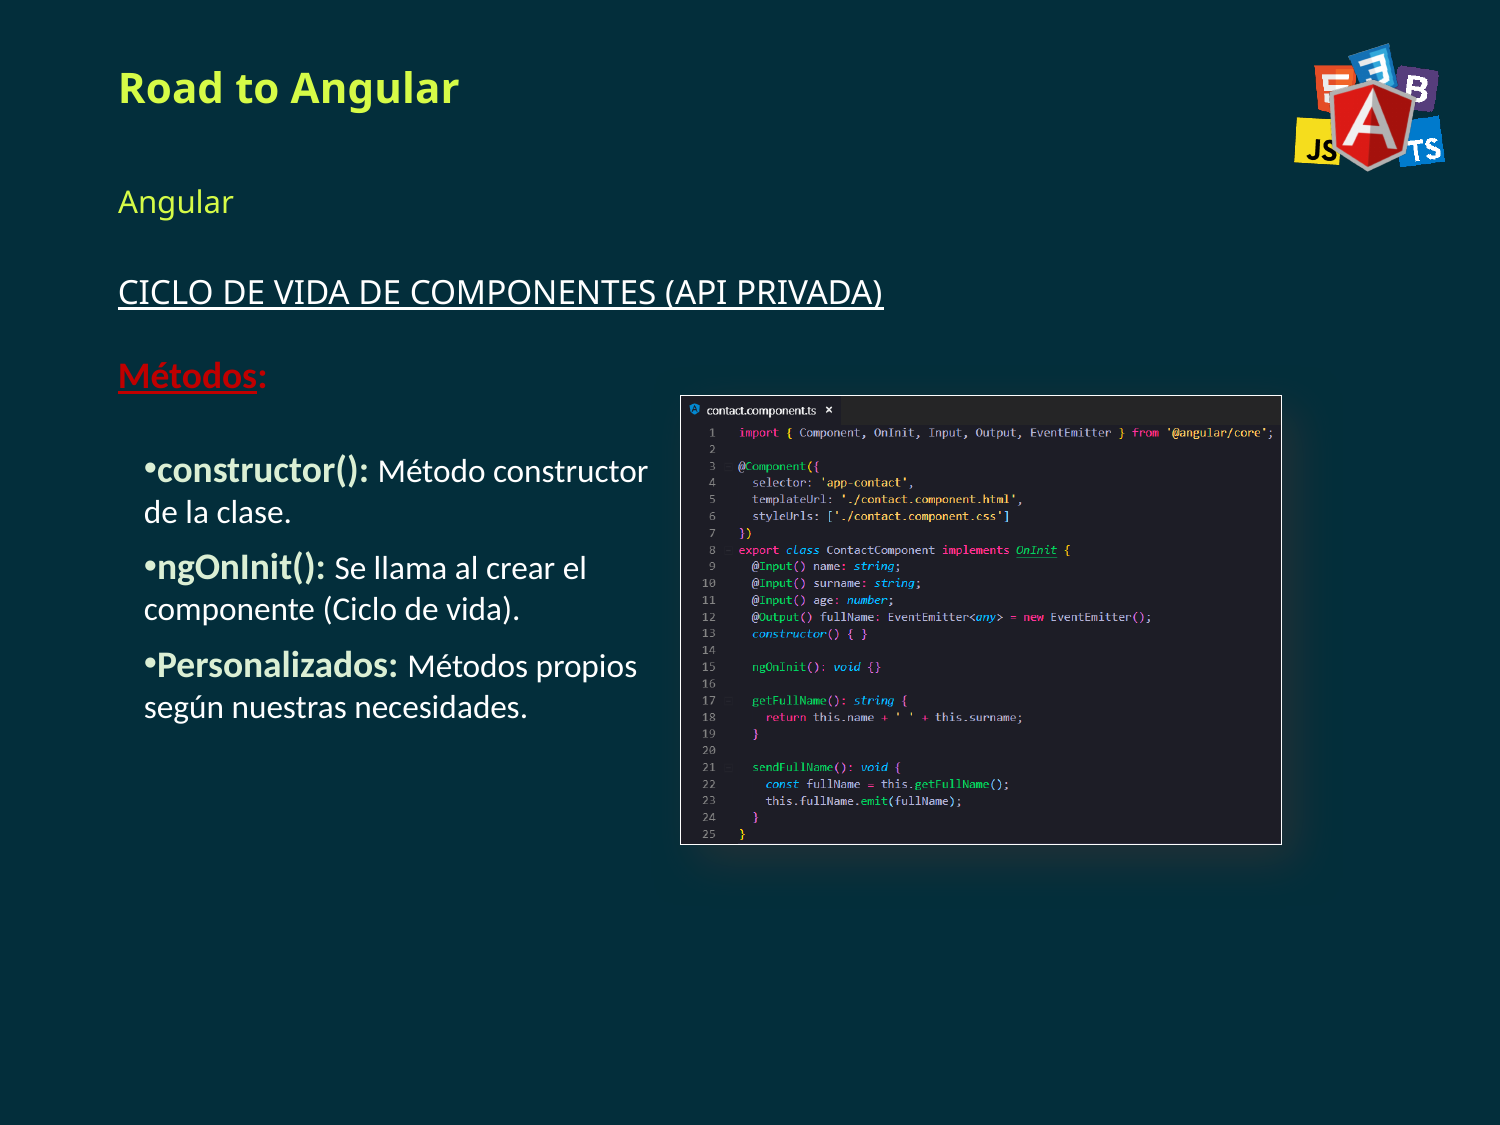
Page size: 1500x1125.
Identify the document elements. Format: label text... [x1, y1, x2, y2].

list CICLO DE VIDA DE COMPONENTES (API PRIVADA) Métodos: [103, 264, 1282, 1014]
title Road to Angular [103, 59, 1282, 144]
picture [1295, 44, 1444, 171]
text_box constructor(): Método constructor de la clase. ngOnInit(): Se llama al crear el componente (Ciclo de vida). Personalizados: Métodos propios según nuestras necesidades. [103, 424, 659, 746]
list Angular [103, 163, 1282, 244]
picture [680, 395, 1282, 845]
